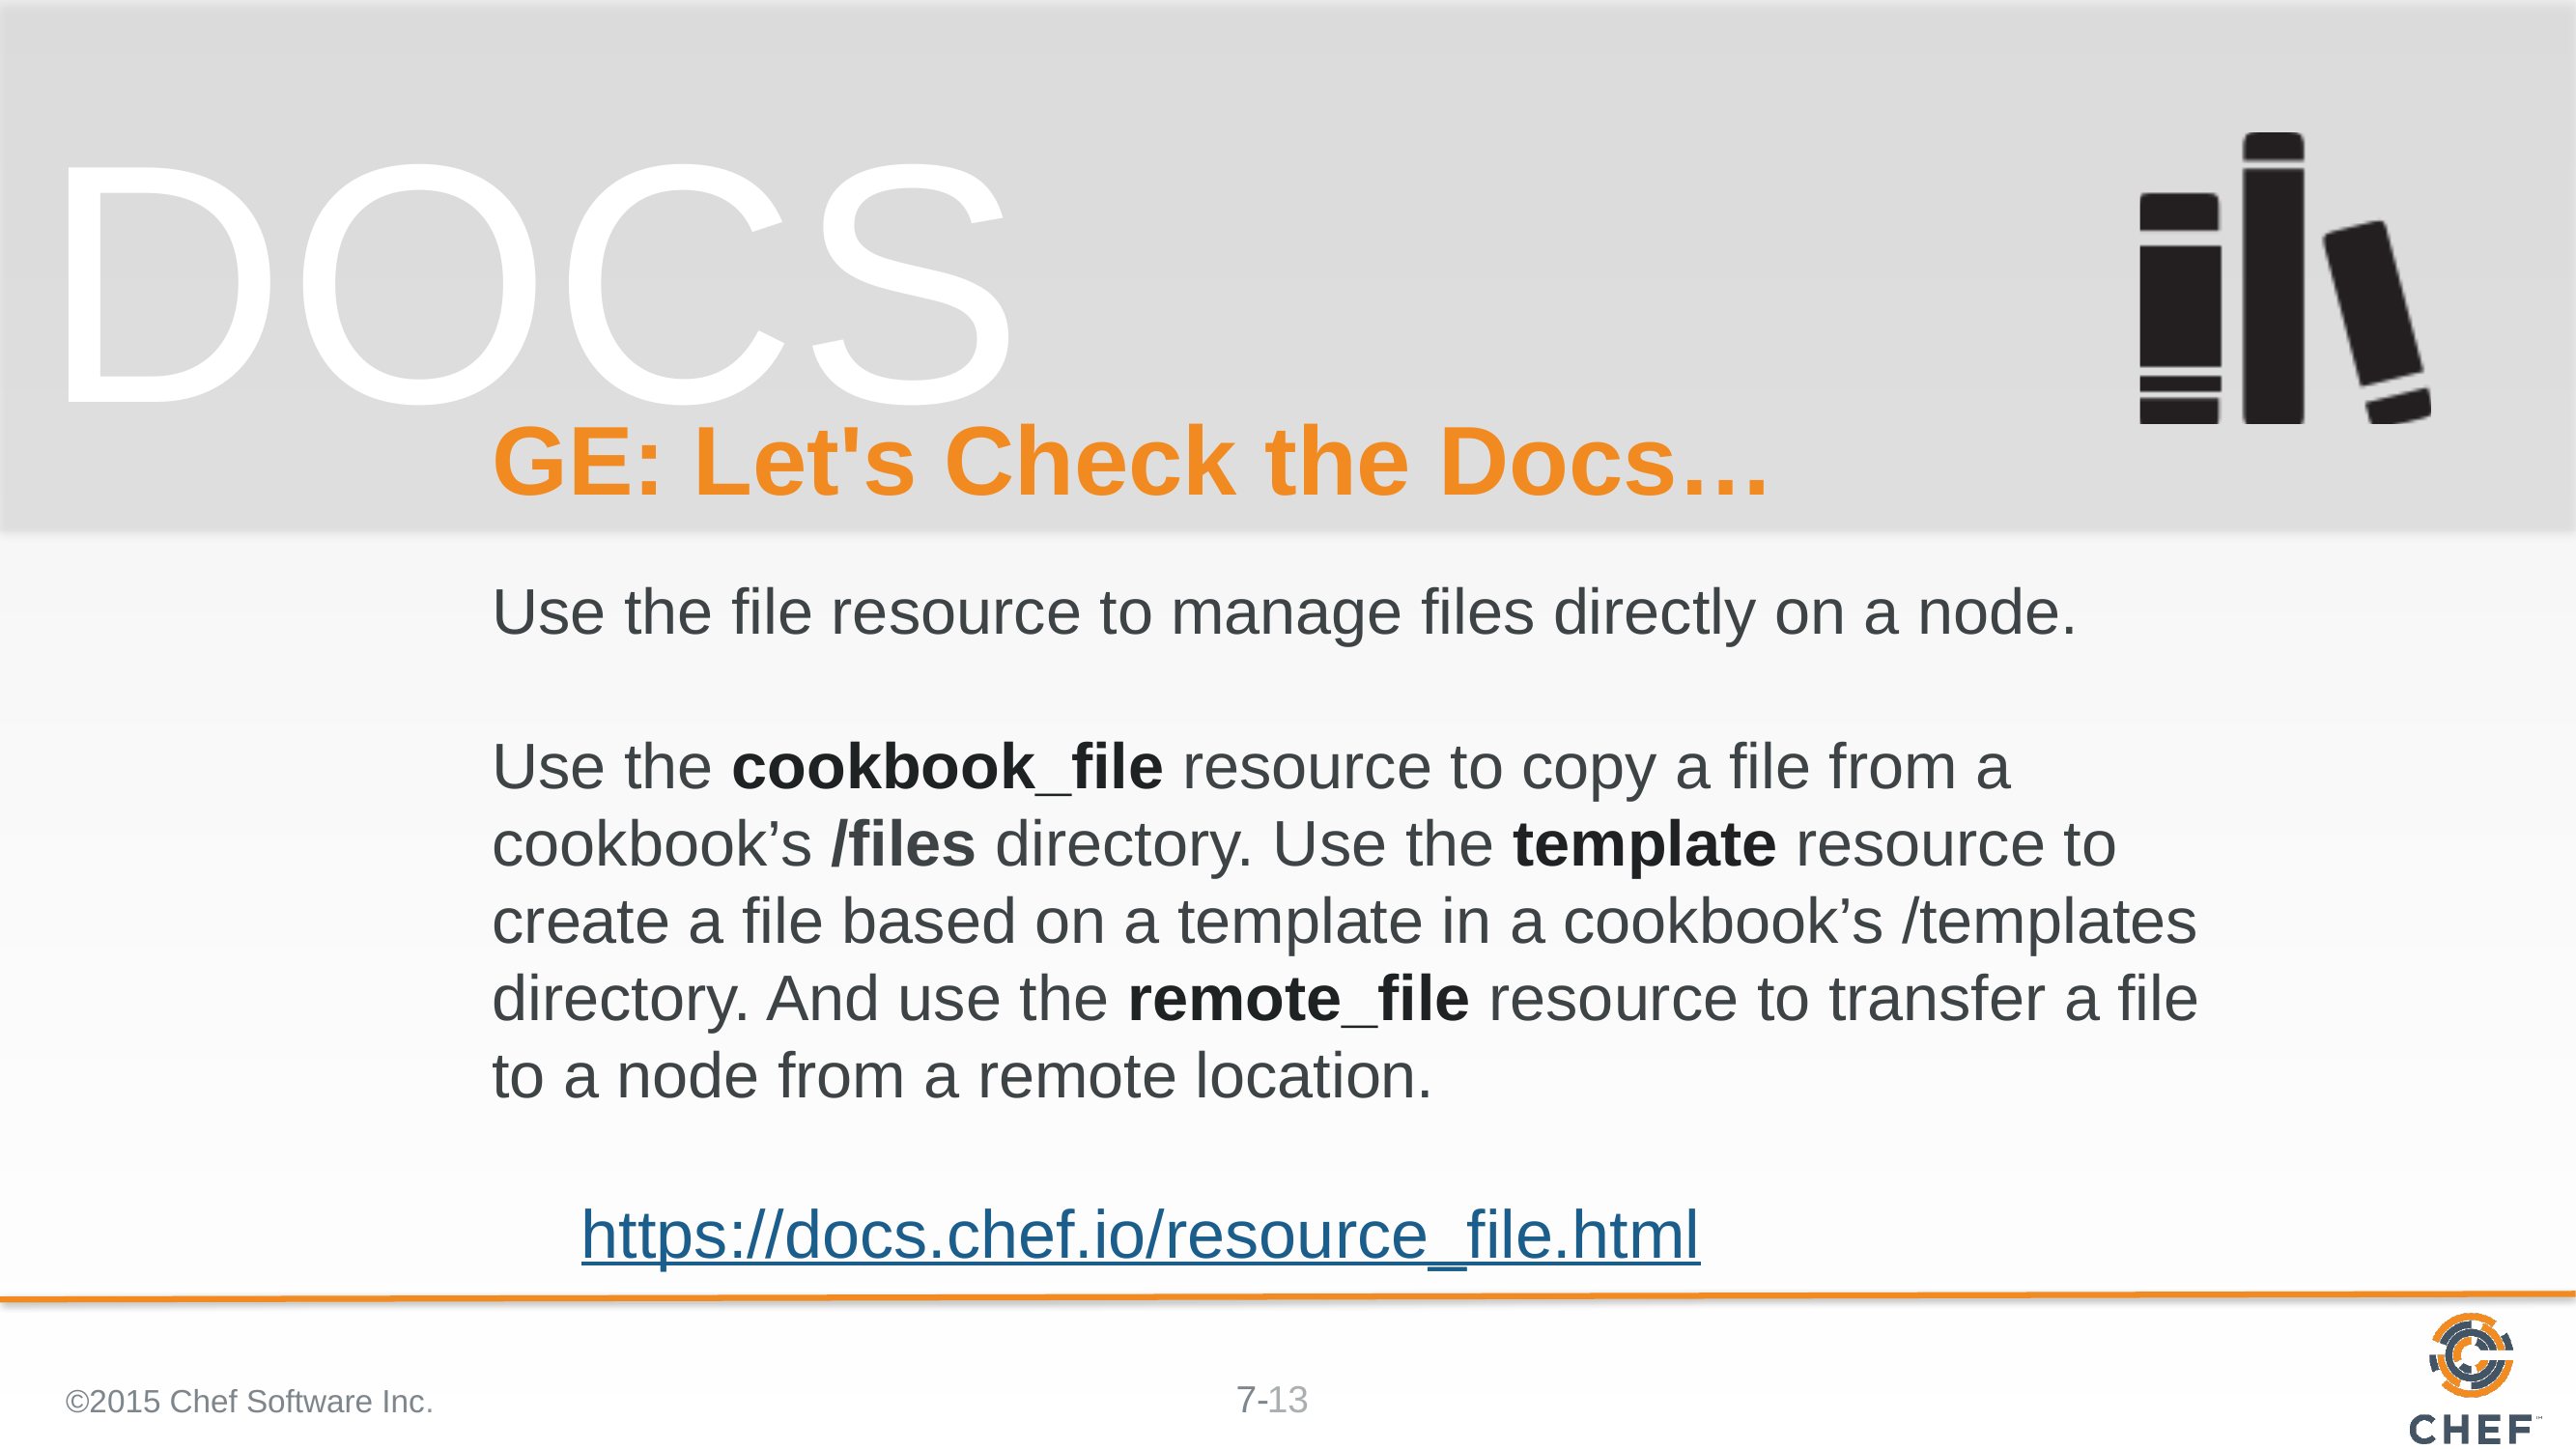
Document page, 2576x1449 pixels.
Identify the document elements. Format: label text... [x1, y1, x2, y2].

picture [2399, 1297, 2550, 1449]
slide_number 13 [998, 1359, 1578, 1437]
title GE: Let's Check the Docs… [477, 395, 2217, 531]
list https://docs.chef.io/resource_file.html [580, 1189, 1995, 1273]
subtitle Use the file resource to manage files directly on a node. Use the cookbook_file resource to copy a file from a cookbook’s /files directory. Use the template resource to create a file based on a template in a cookbook’s /templates directory. And use the remote_file resource to transfer a file to a node from a remote location. [477, 555, 2217, 1212]
footer ©2015 Chef Software Inc. [51, 1359, 952, 1440]
